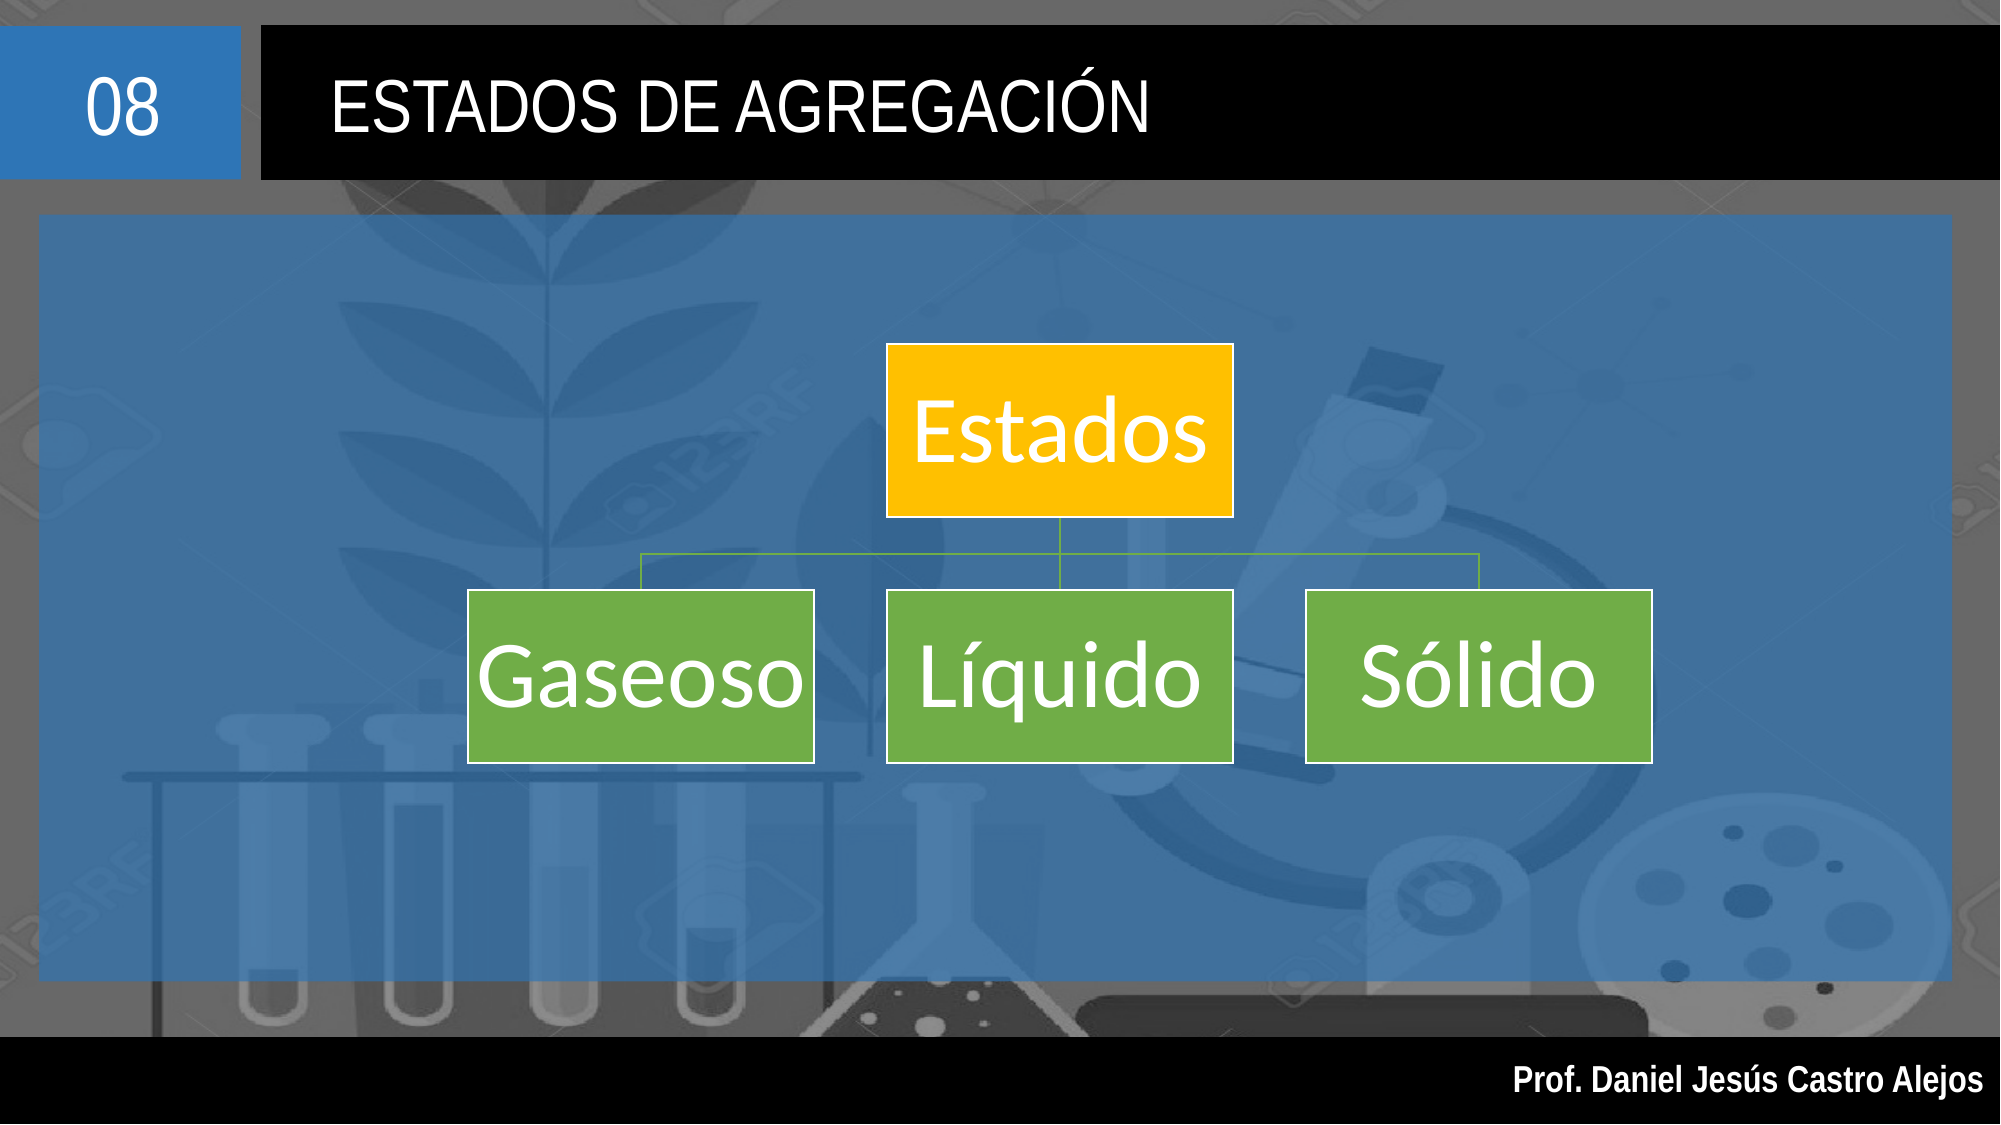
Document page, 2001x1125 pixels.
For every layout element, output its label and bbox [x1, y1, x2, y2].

text_box [468, 219, 1653, 889]
picture [0, 0, 2000, 1124]
